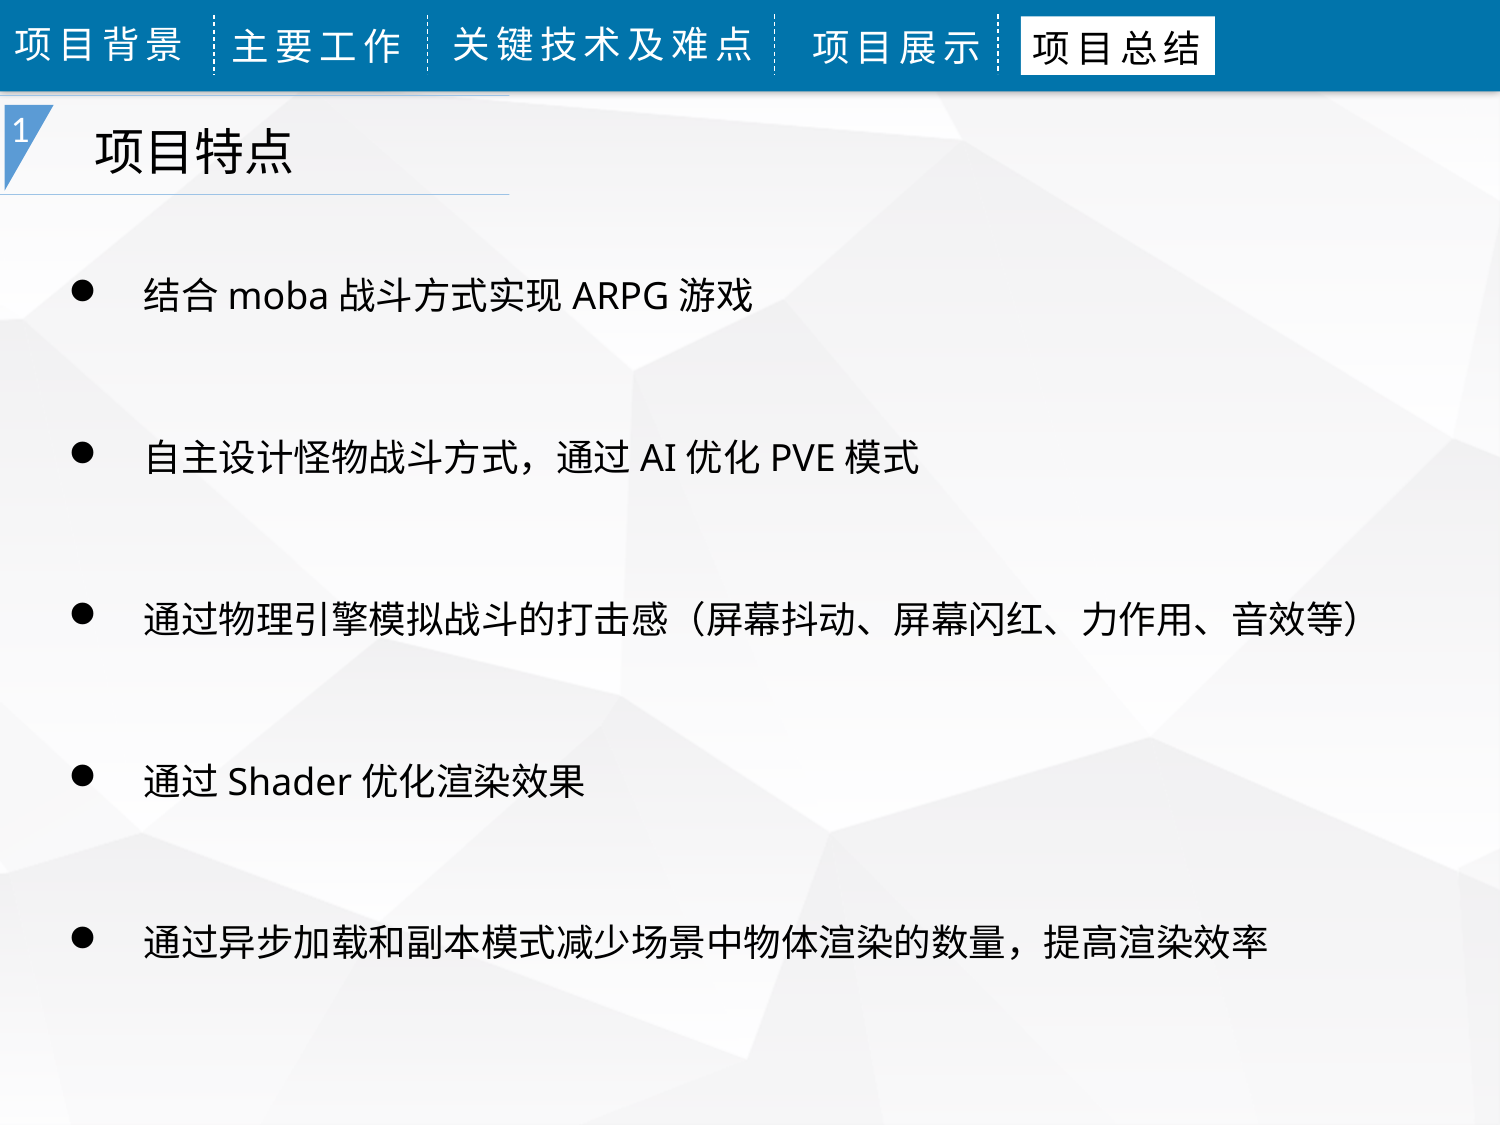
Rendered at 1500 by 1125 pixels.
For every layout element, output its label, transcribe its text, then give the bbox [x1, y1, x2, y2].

text_box 1 [3, 103, 56, 192]
picture [0, 92, 1500, 1125]
text_box 项目总结 [1017, 17, 1231, 78]
text_box 主要工作 [217, 15, 430, 76]
text_box 关键技术及难点 [437, 14, 774, 74]
text_box [0, 0, 1500, 92]
text_box 项目展示 [797, 16, 1010, 77]
text_box 结合moba战斗方式实现ARPG游戏 自主设计怪物战斗方式，通过AI优化PVE模式 通过物理引擎模拟战斗的打击感（屏幕抖动、屏幕闪红、力作用、音效等） 通过Shader优化渲染效果 通过异步加载和副本模式减少场景中物体渲染的数量，提高渲染效率 [53, 269, 1500, 973]
text_box 项目背景 [0, 13, 211, 74]
